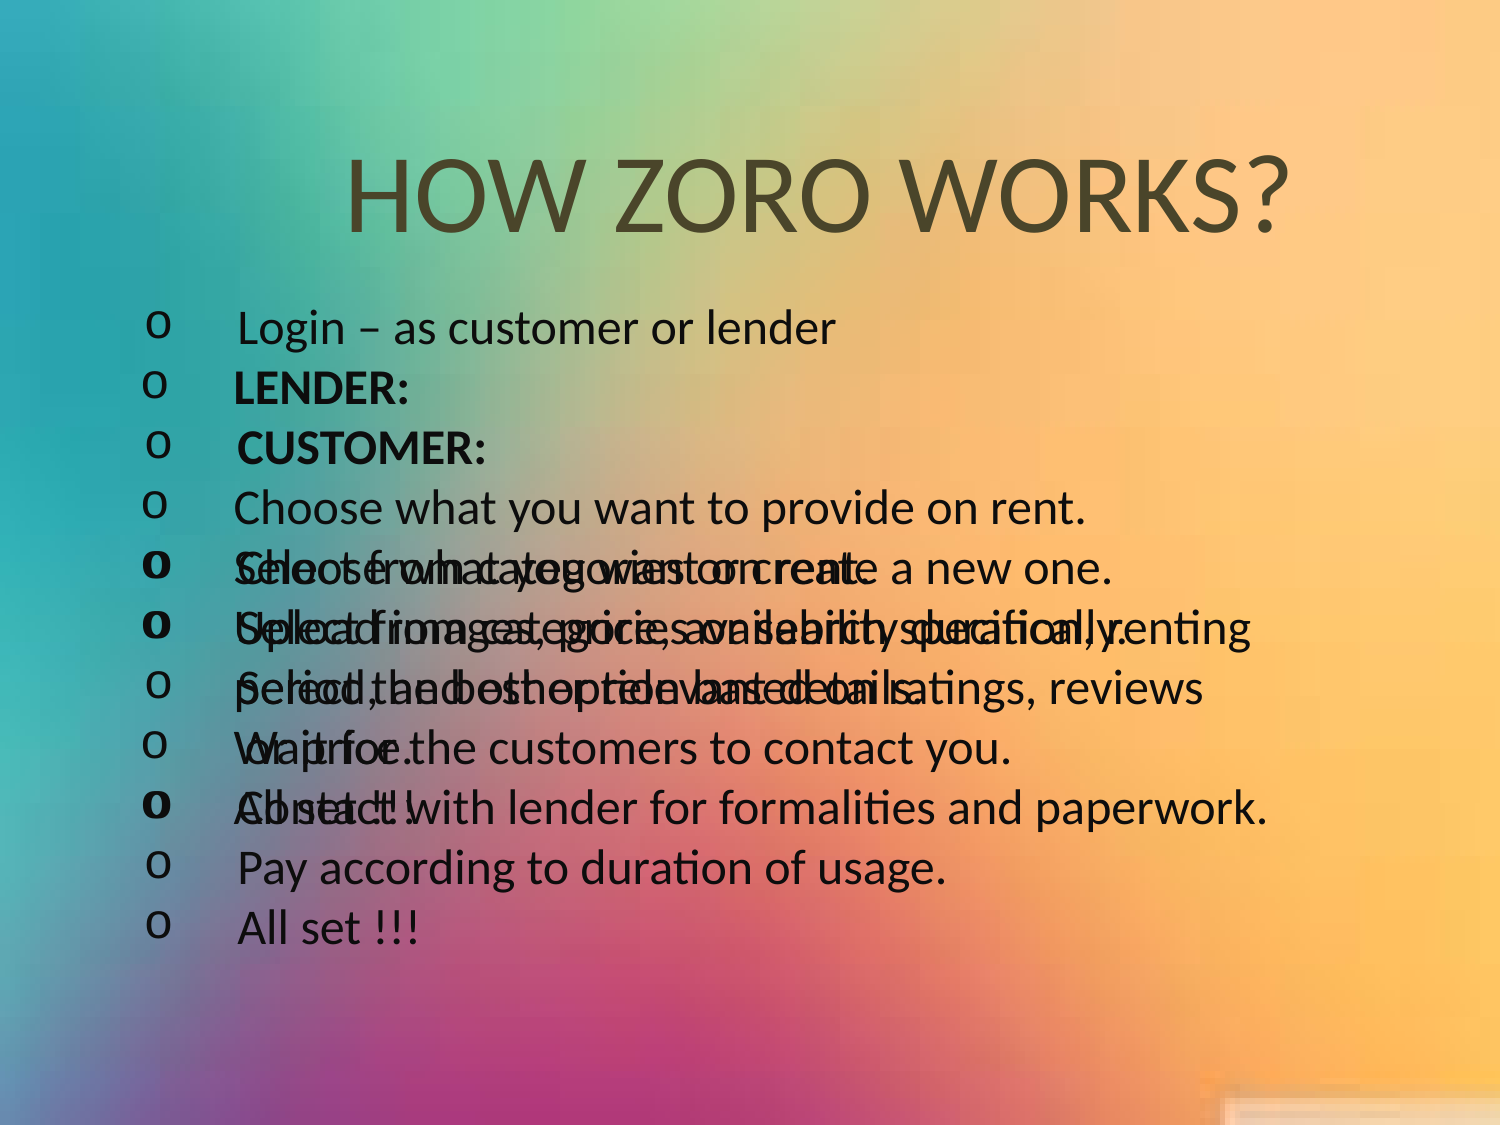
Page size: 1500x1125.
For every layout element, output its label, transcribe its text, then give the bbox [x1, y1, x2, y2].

text_box LENDER: Choose what you want to provide on rent. Select from categories or create a new one. Upload images, price, availability duration, renting period, and other relevant details. Wait for the customers to contact you. All set !!! [125, 287, 1288, 843]
picture [0, 0, 1500, 1125]
text_box HOW ZORO WORKS? [329, 112, 1310, 263]
text_box Login – as customer or lender CUSTOMER: Choose what you want on rent. Select from categories or search specifically. Select the best option based on ratings, reviews or price. Contact with lender for formalities and paperwork. Pay according to duration of usage. All set !!! [128, 843, 1284, 963]
